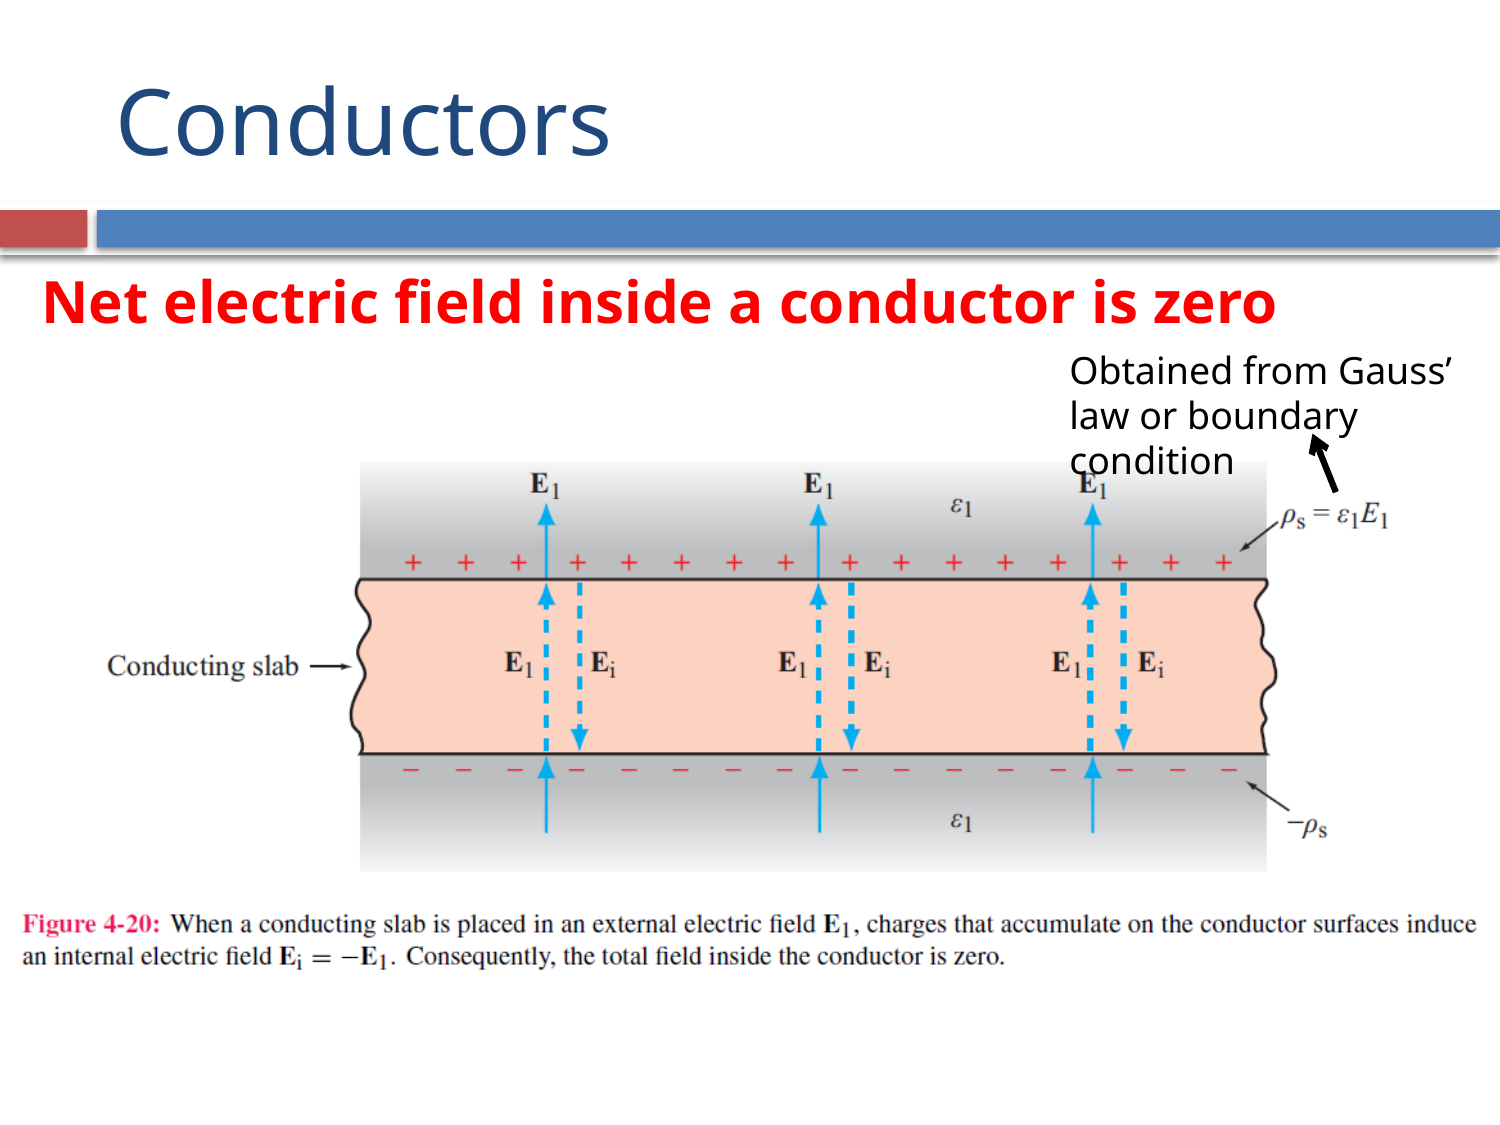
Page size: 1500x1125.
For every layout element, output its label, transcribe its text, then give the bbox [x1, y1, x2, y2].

text_box Obtained from Gauss’ law or boundary condition [1054, 339, 1489, 458]
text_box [1294, 450, 1354, 475]
title Conductors [100, 37, 1438, 200]
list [16, 449, 1484, 976]
text_box Net electric field inside a conductor is zero [26, 257, 1293, 343]
